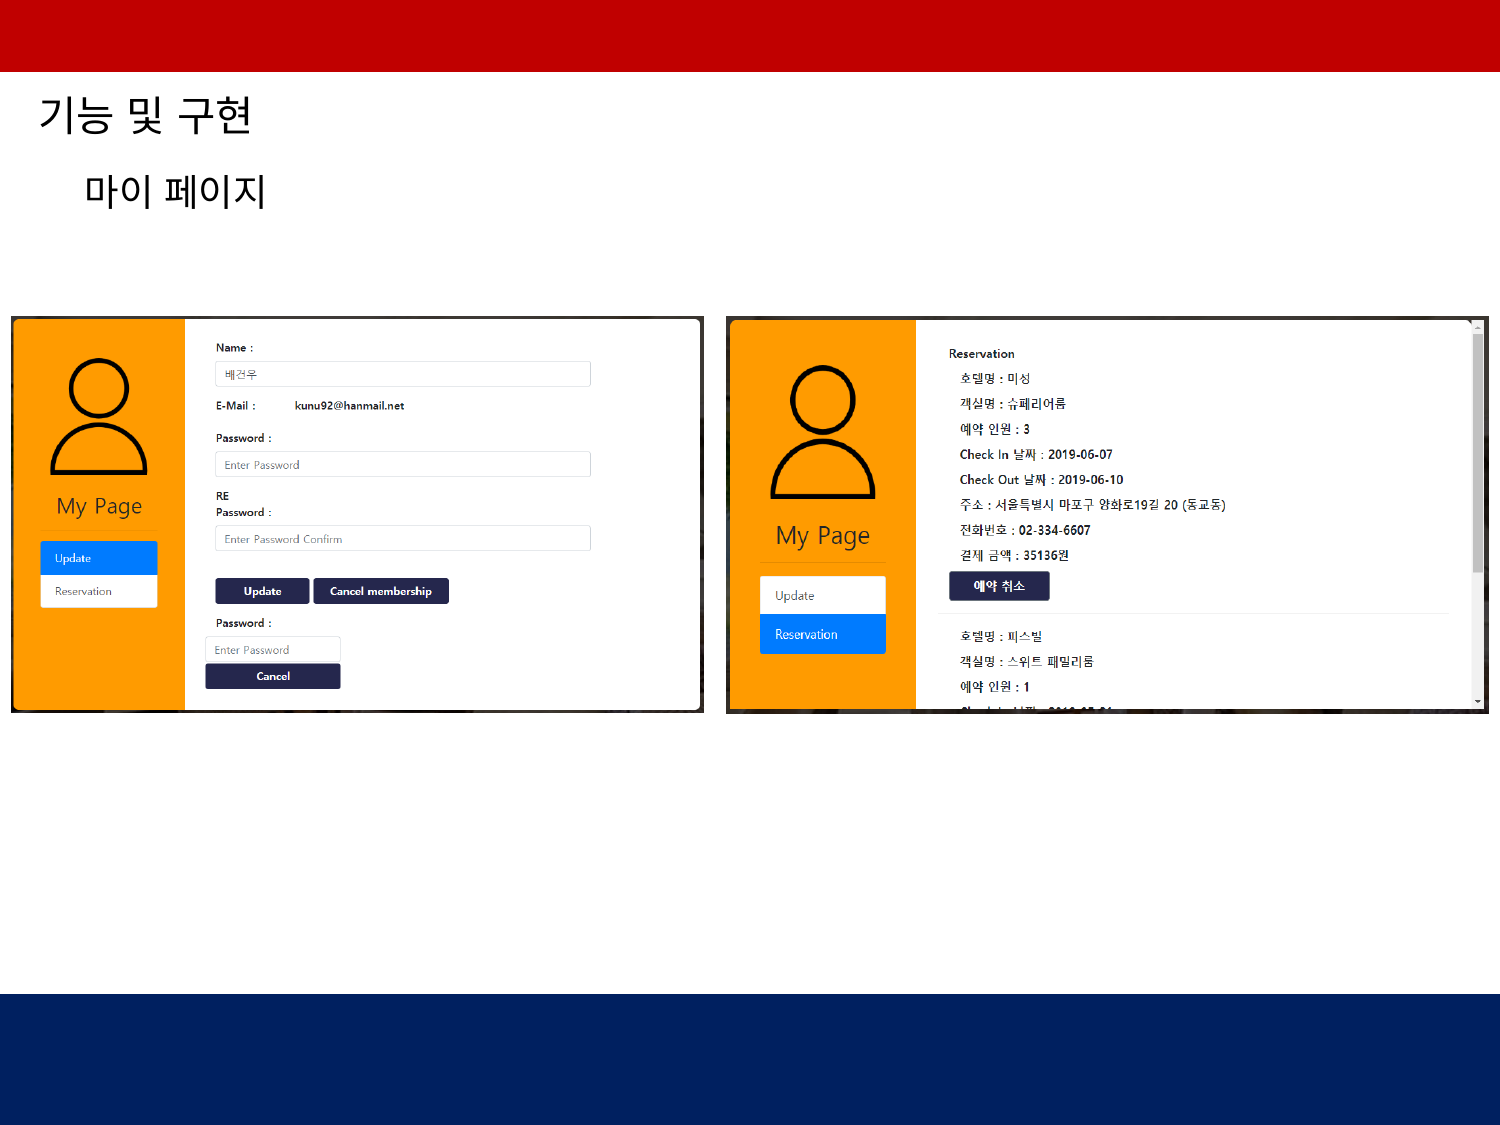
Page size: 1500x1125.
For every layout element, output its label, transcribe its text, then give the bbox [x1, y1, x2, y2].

text_box [0, 994, 1500, 1125]
text_box [0, 0, 1500, 72]
picture [726, 316, 1489, 715]
text_box 마이 페이지 [70, 161, 622, 222]
text_box 기능 및 구현 [23, 82, 293, 147]
picture [11, 316, 704, 714]
